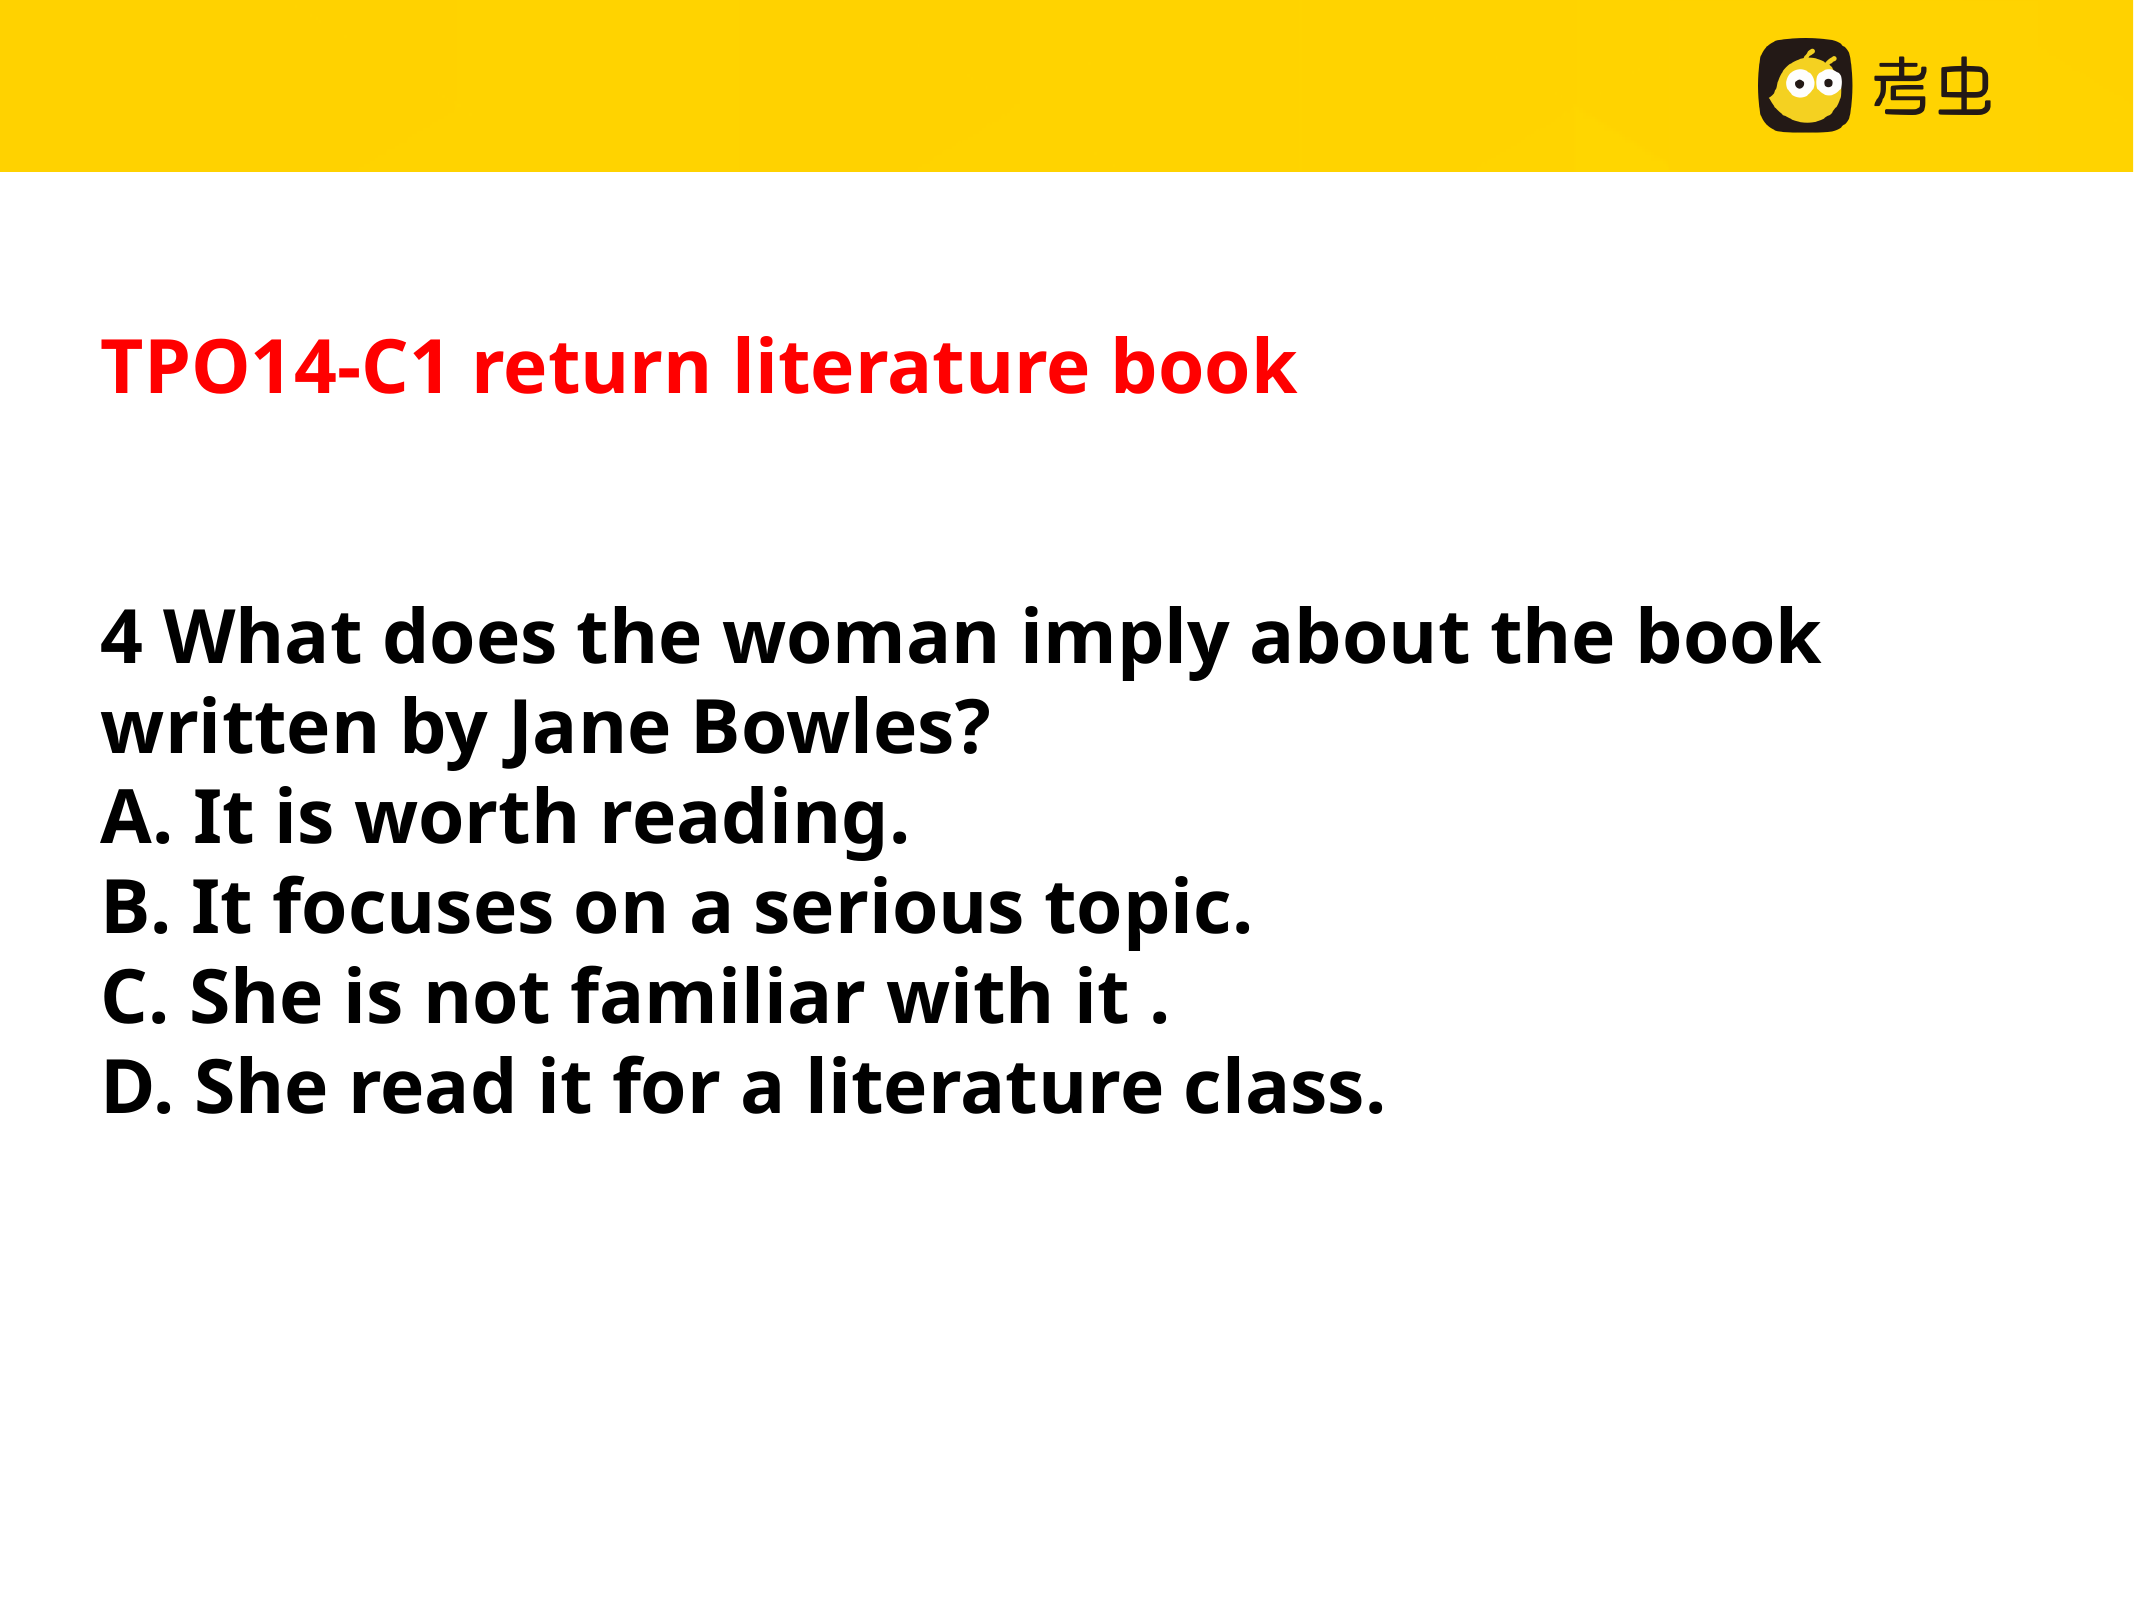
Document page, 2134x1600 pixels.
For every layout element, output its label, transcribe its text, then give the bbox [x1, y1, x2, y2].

picture [0, 0, 2134, 172]
list TPO14-C1 return literature book 4 What does the woman imply about the book written by Jane Bowles? A. It is worth reading. B. It focuses on a serious topic. C. She is not familiar with it . D. She read it for a literature class. [92, 309, 2116, 1426]
picture [1758, 38, 1991, 133]
